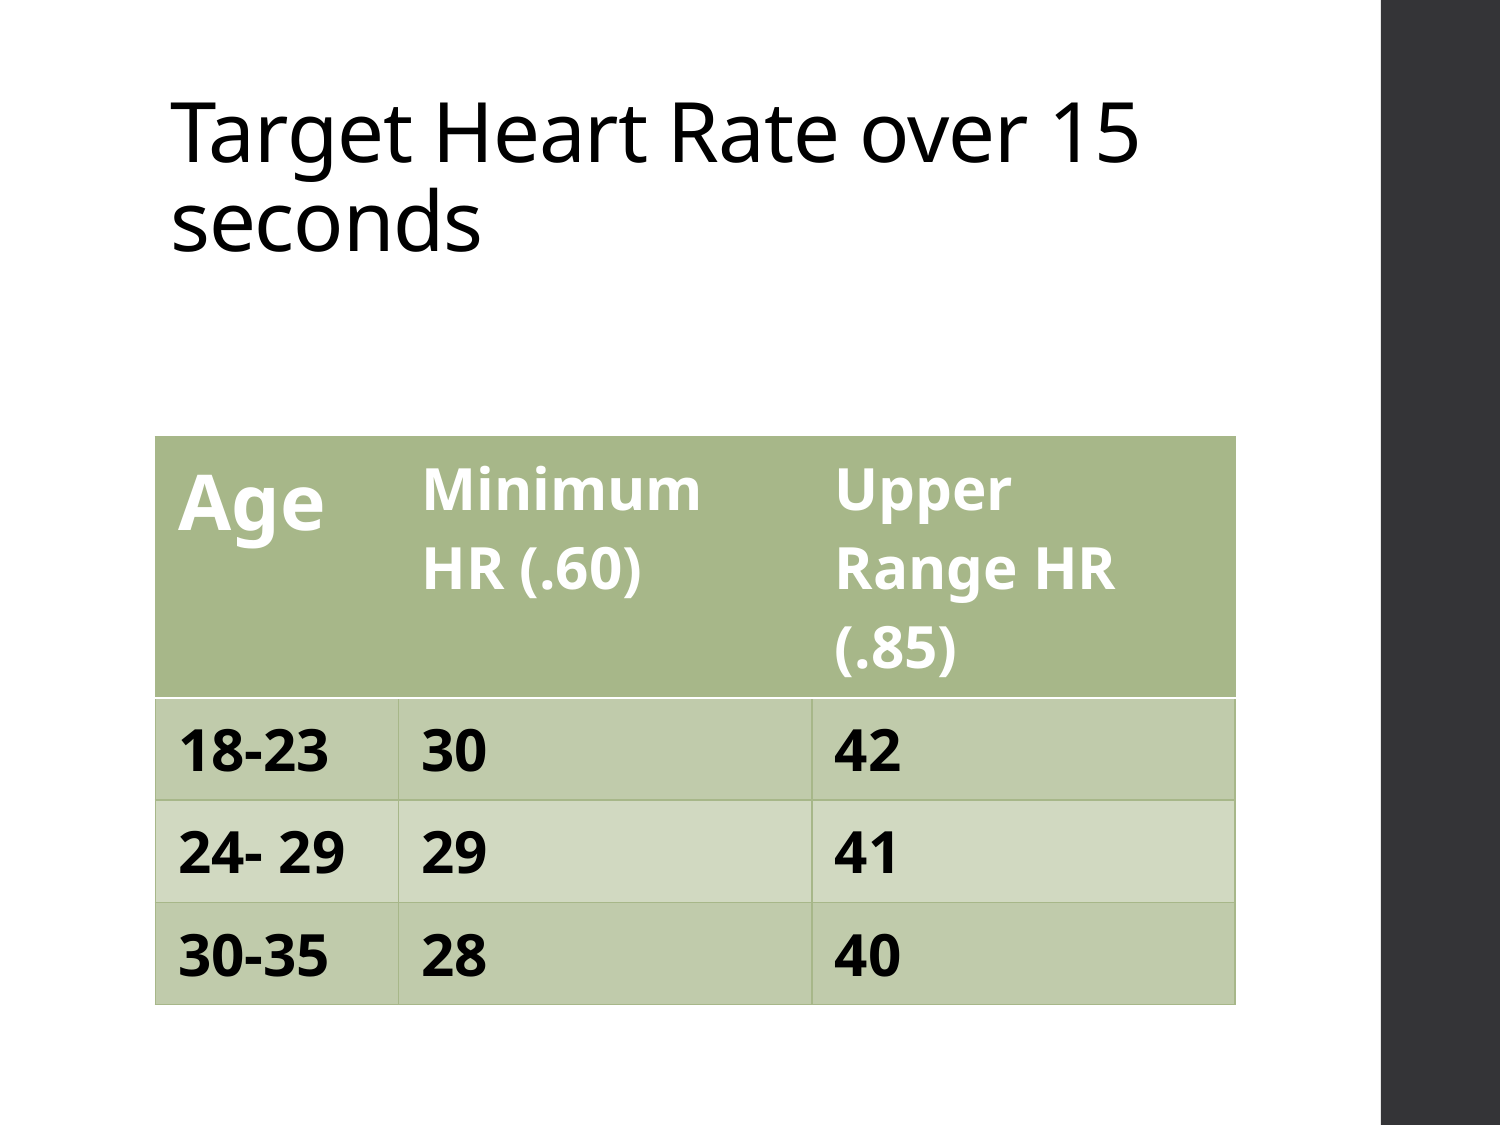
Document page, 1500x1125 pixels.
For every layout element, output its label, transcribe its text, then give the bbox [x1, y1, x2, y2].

table_cell 30 [399, 699, 811, 799]
table_cell 29 [399, 801, 811, 902]
table_cell 40 [813, 903, 1234, 1004]
title Target Heart Rate over 15 seconds [155, 60, 1348, 278]
table_cell 41 [813, 801, 1234, 902]
table_header Age [156, 437, 398, 697]
table_cell 28 [399, 903, 811, 1004]
table_cell 30-35 [156, 903, 398, 1004]
table_cell 42 [813, 699, 1234, 799]
table_cell 18-23 [156, 699, 398, 799]
table_header Upper Range HR (.85) [813, 437, 1234, 697]
table_header Minimum HR (.60) [399, 437, 811, 697]
table_cell 24- 29 [156, 801, 398, 902]
